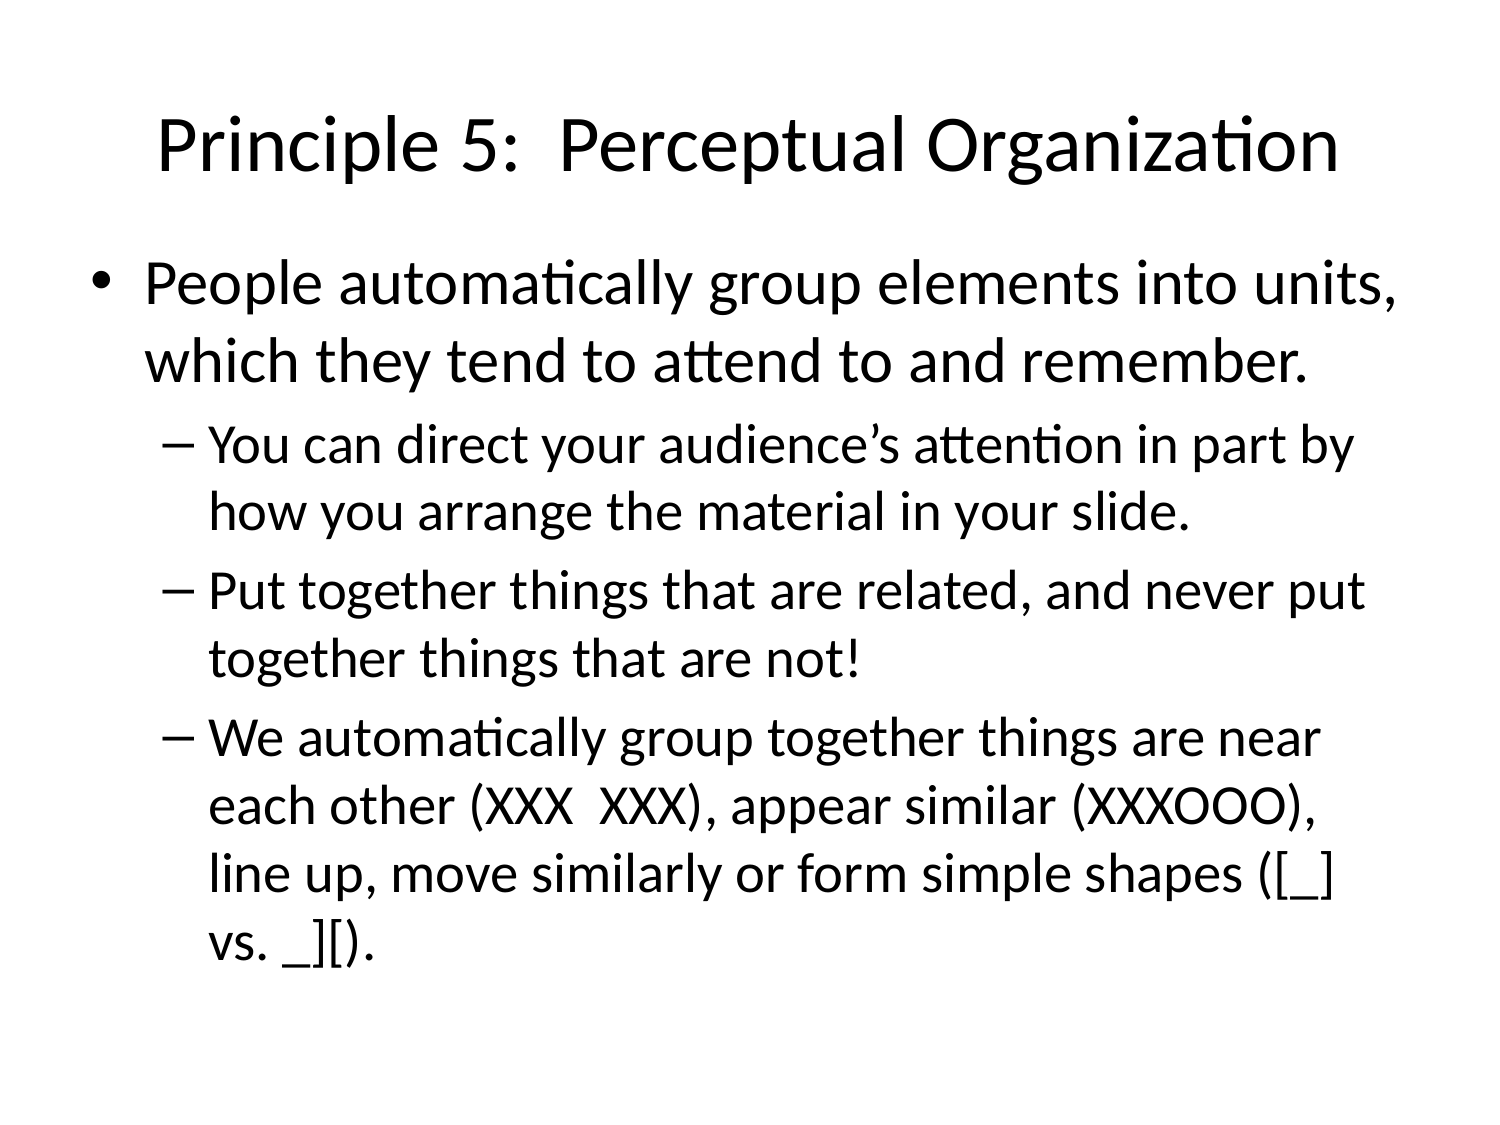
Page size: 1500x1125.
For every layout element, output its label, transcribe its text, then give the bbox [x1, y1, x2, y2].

list People automatically group elements into units, which they tend to attend to and remember. You can direct your audience’s attention in part by how you arrange the material in your slide. Put together things that are related, and never put together things that are not! We automatically group together things are near each other (XXX XXX), appear similar (XXXOOO), line up, move similarly or form simple shapes ([_] vs. _][). [75, 232, 1425, 1050]
title Principle 5: Perceptual Organization [75, 45, 1425, 232]
